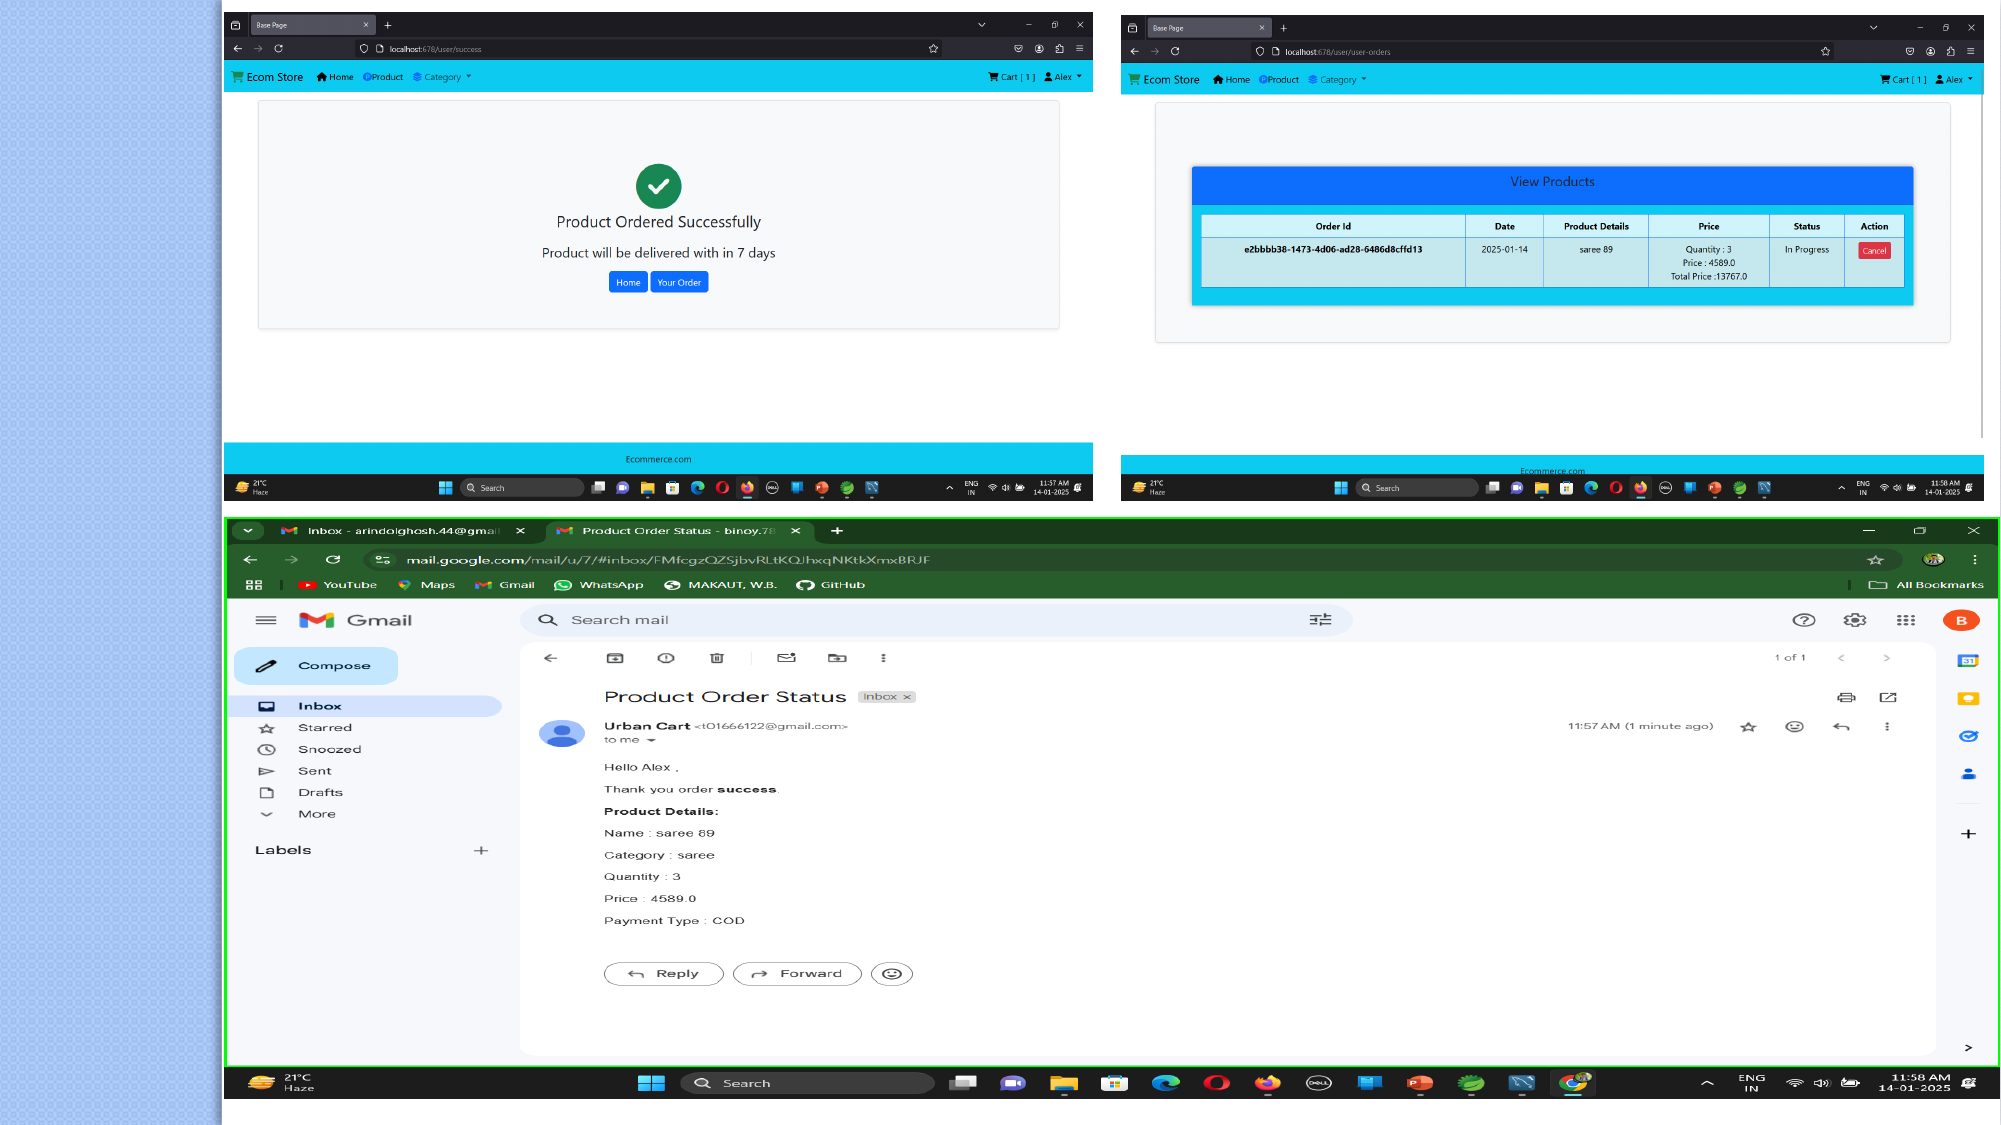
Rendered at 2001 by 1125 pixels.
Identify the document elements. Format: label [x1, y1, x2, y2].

picture [224, 517, 2000, 1100]
picture [224, 11, 1093, 501]
picture [1121, 14, 1985, 501]
